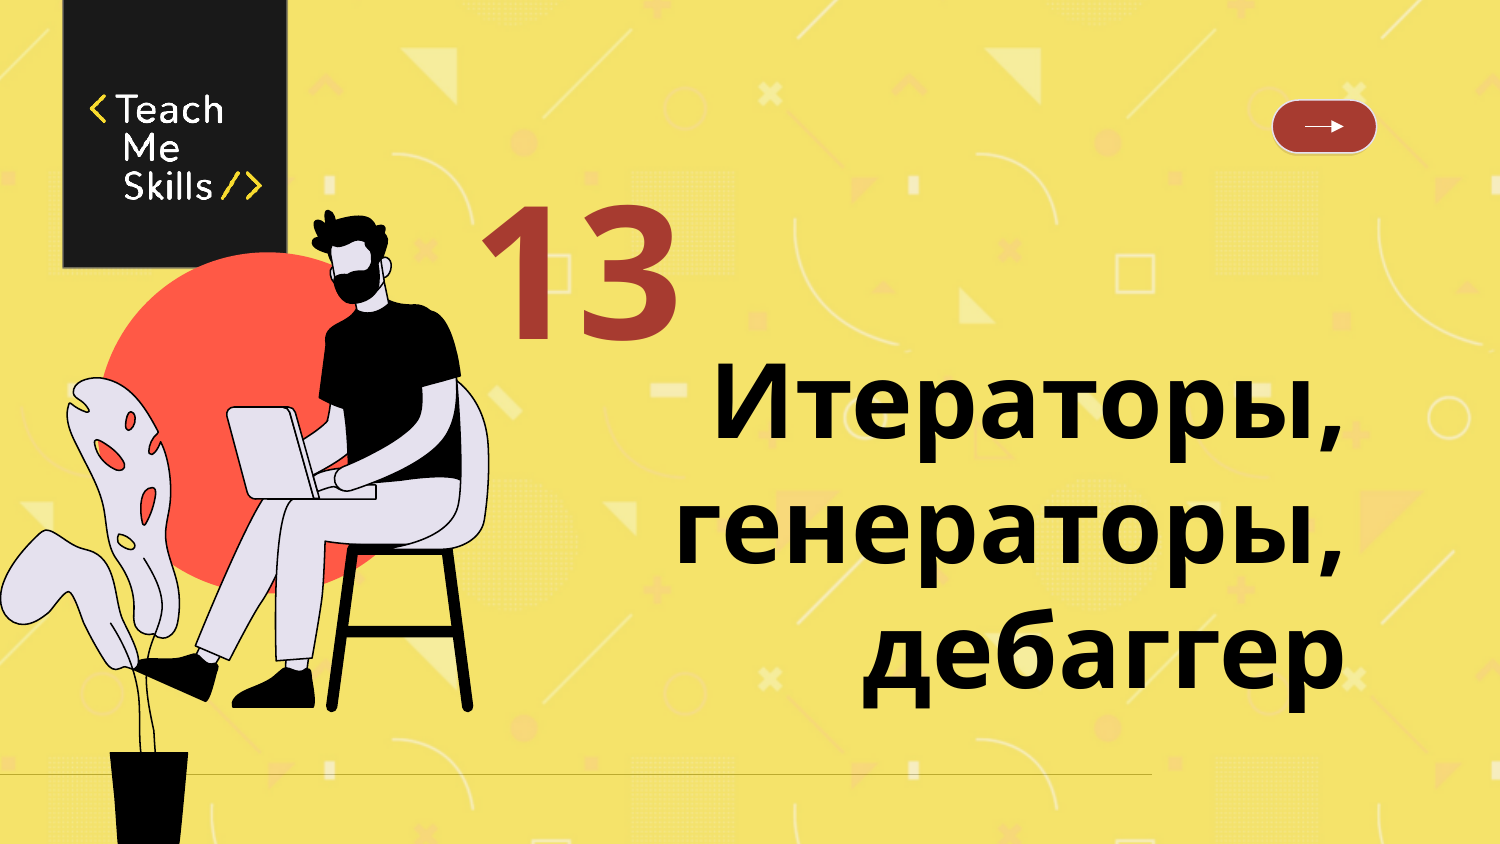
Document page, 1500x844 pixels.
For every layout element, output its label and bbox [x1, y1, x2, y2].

text_box [0, 377, 188, 844]
text_box [1271, 99, 1377, 154]
picture [0, 0, 1500, 844]
text_box [131, 210, 490, 712]
